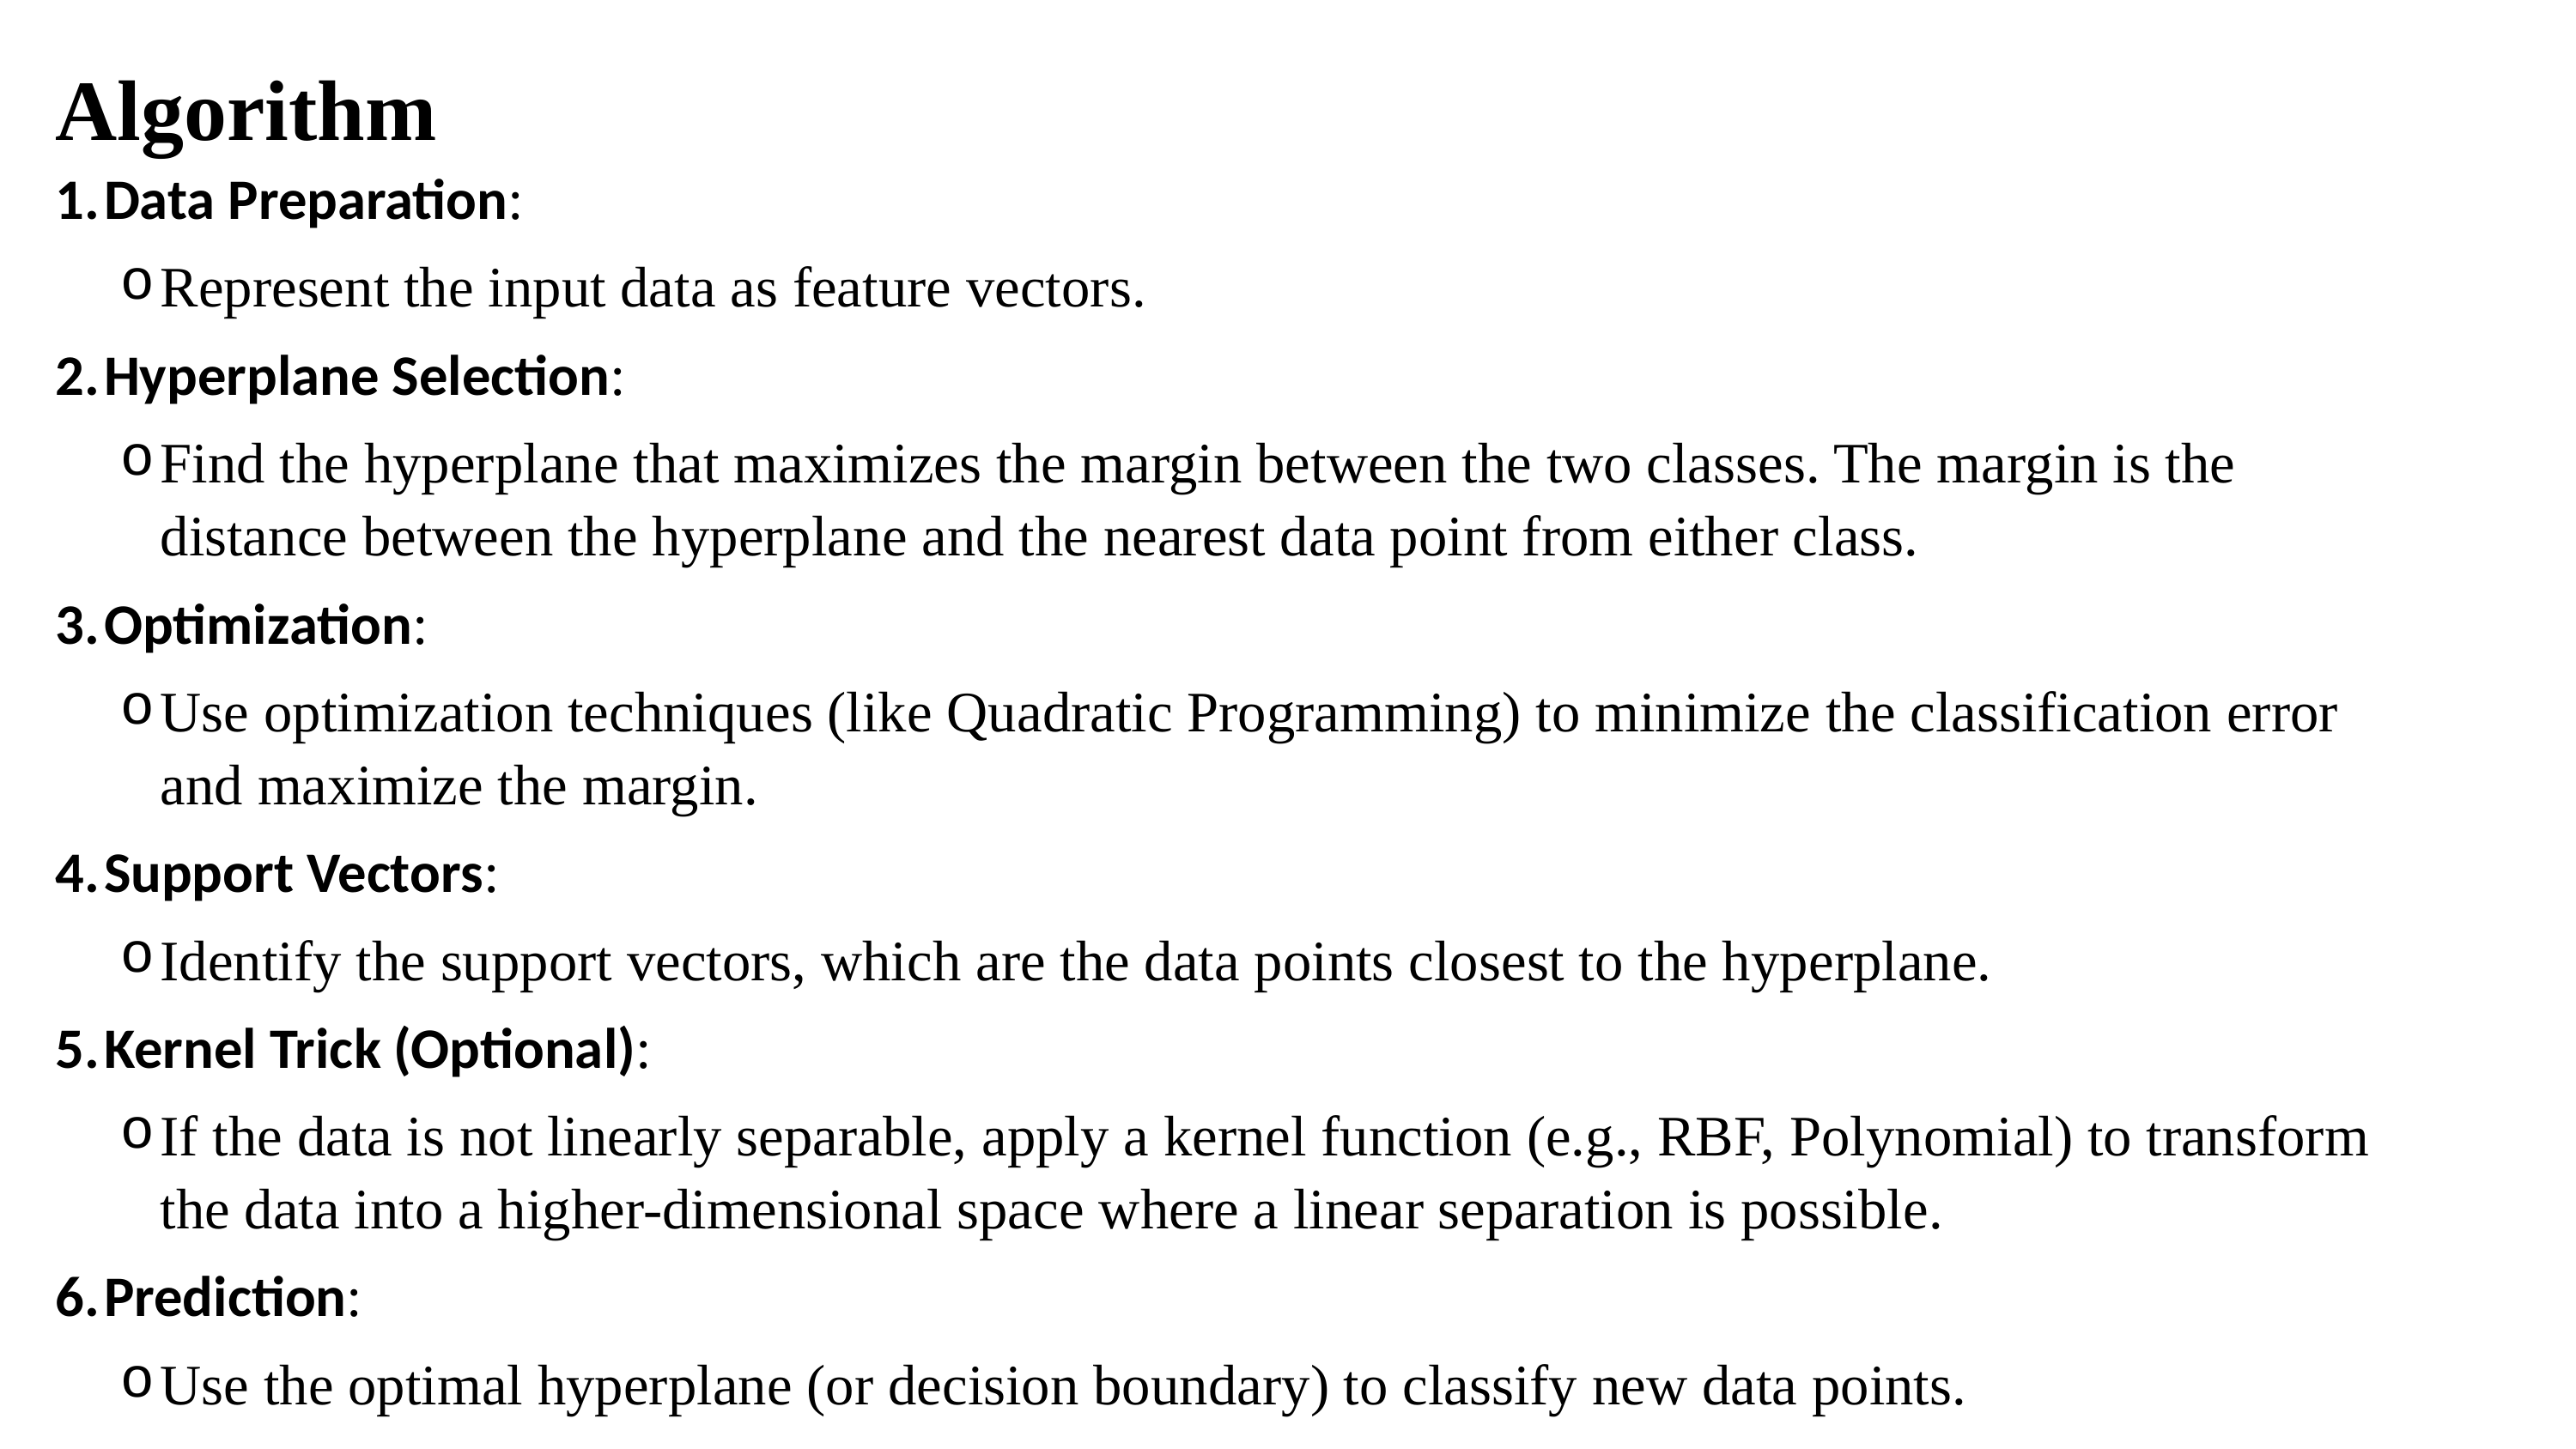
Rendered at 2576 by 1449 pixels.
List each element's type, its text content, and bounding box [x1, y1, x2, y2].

text_box Algorithm Data Preparation: Represent the input data as feature vectors. Hyperplane Selection: Find the hyperplane that maximizes the margin between the two classes. The margin is the distance between the hyperplane and the nearest data point from either class. Optimization: Use optimization techniques (like Quadratic Programming) to minimize the classification error and maximize the margin. Support Vectors: Identify the support vectors, which are the data points closest to the hyperplane. Kernel Trick (Optional): If the data is not linearly separable, apply a kernel function (e.g., RBF, Polynomial) to transform the data into a higher-dimensional space where a linear separation is possible. Prediction: Use the optimal hyperplane (or decision boundary) to classify new data points. [42, 48, 2426, 1422]
